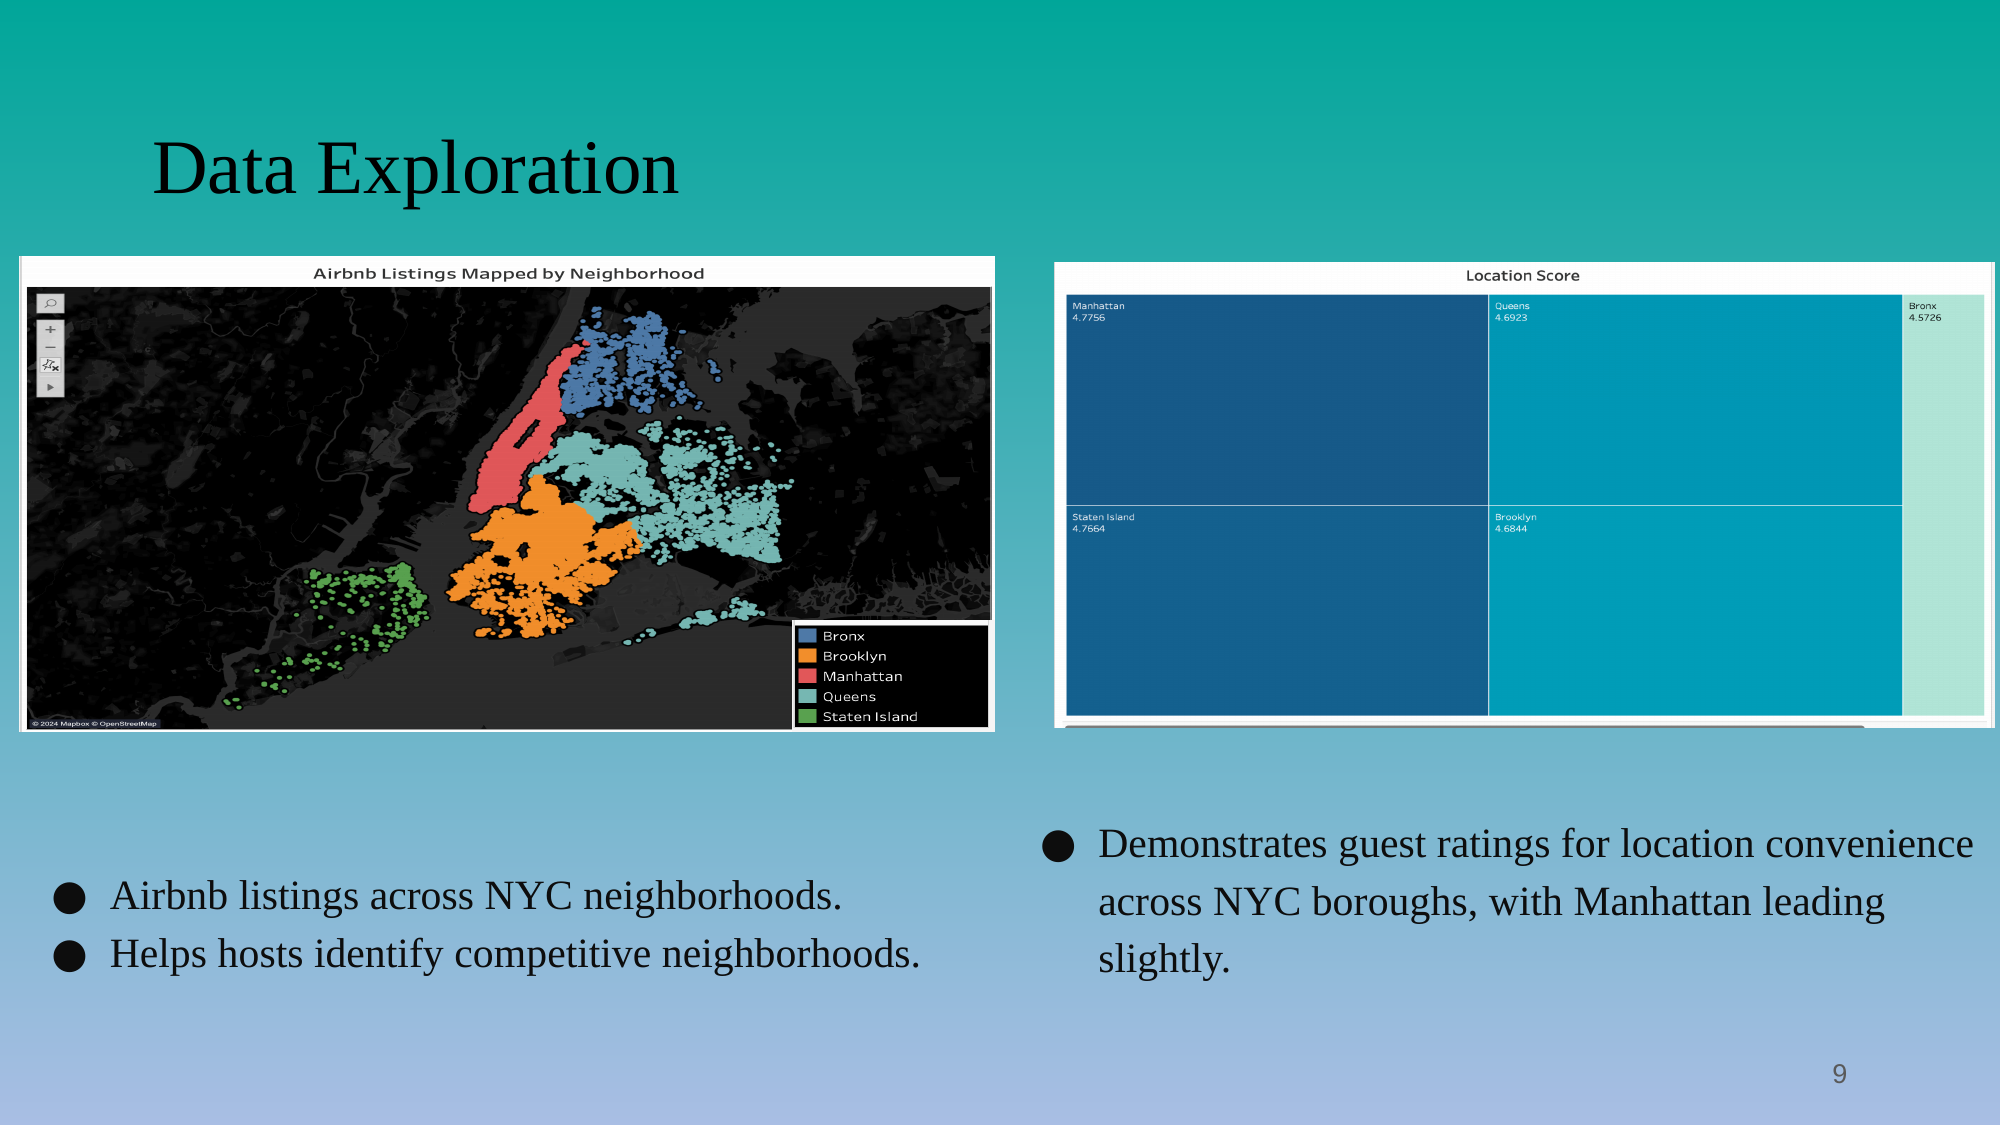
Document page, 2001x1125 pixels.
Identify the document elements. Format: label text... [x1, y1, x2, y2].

picture [19, 255, 995, 732]
text_box Airbnb listings across NYC neighborhoods. Helps hosts identify competitive neighborhoods. [19, 845, 1039, 1076]
slide_number ‹#› [1412, 1042, 1863, 1103]
picture [1054, 261, 1995, 728]
title Data Exploration [137, 59, 1863, 278]
text_box Demonstrates guest ratings for location convenience across NYC boroughs, with Manhattan leading slightly. [1008, 751, 2000, 1020]
